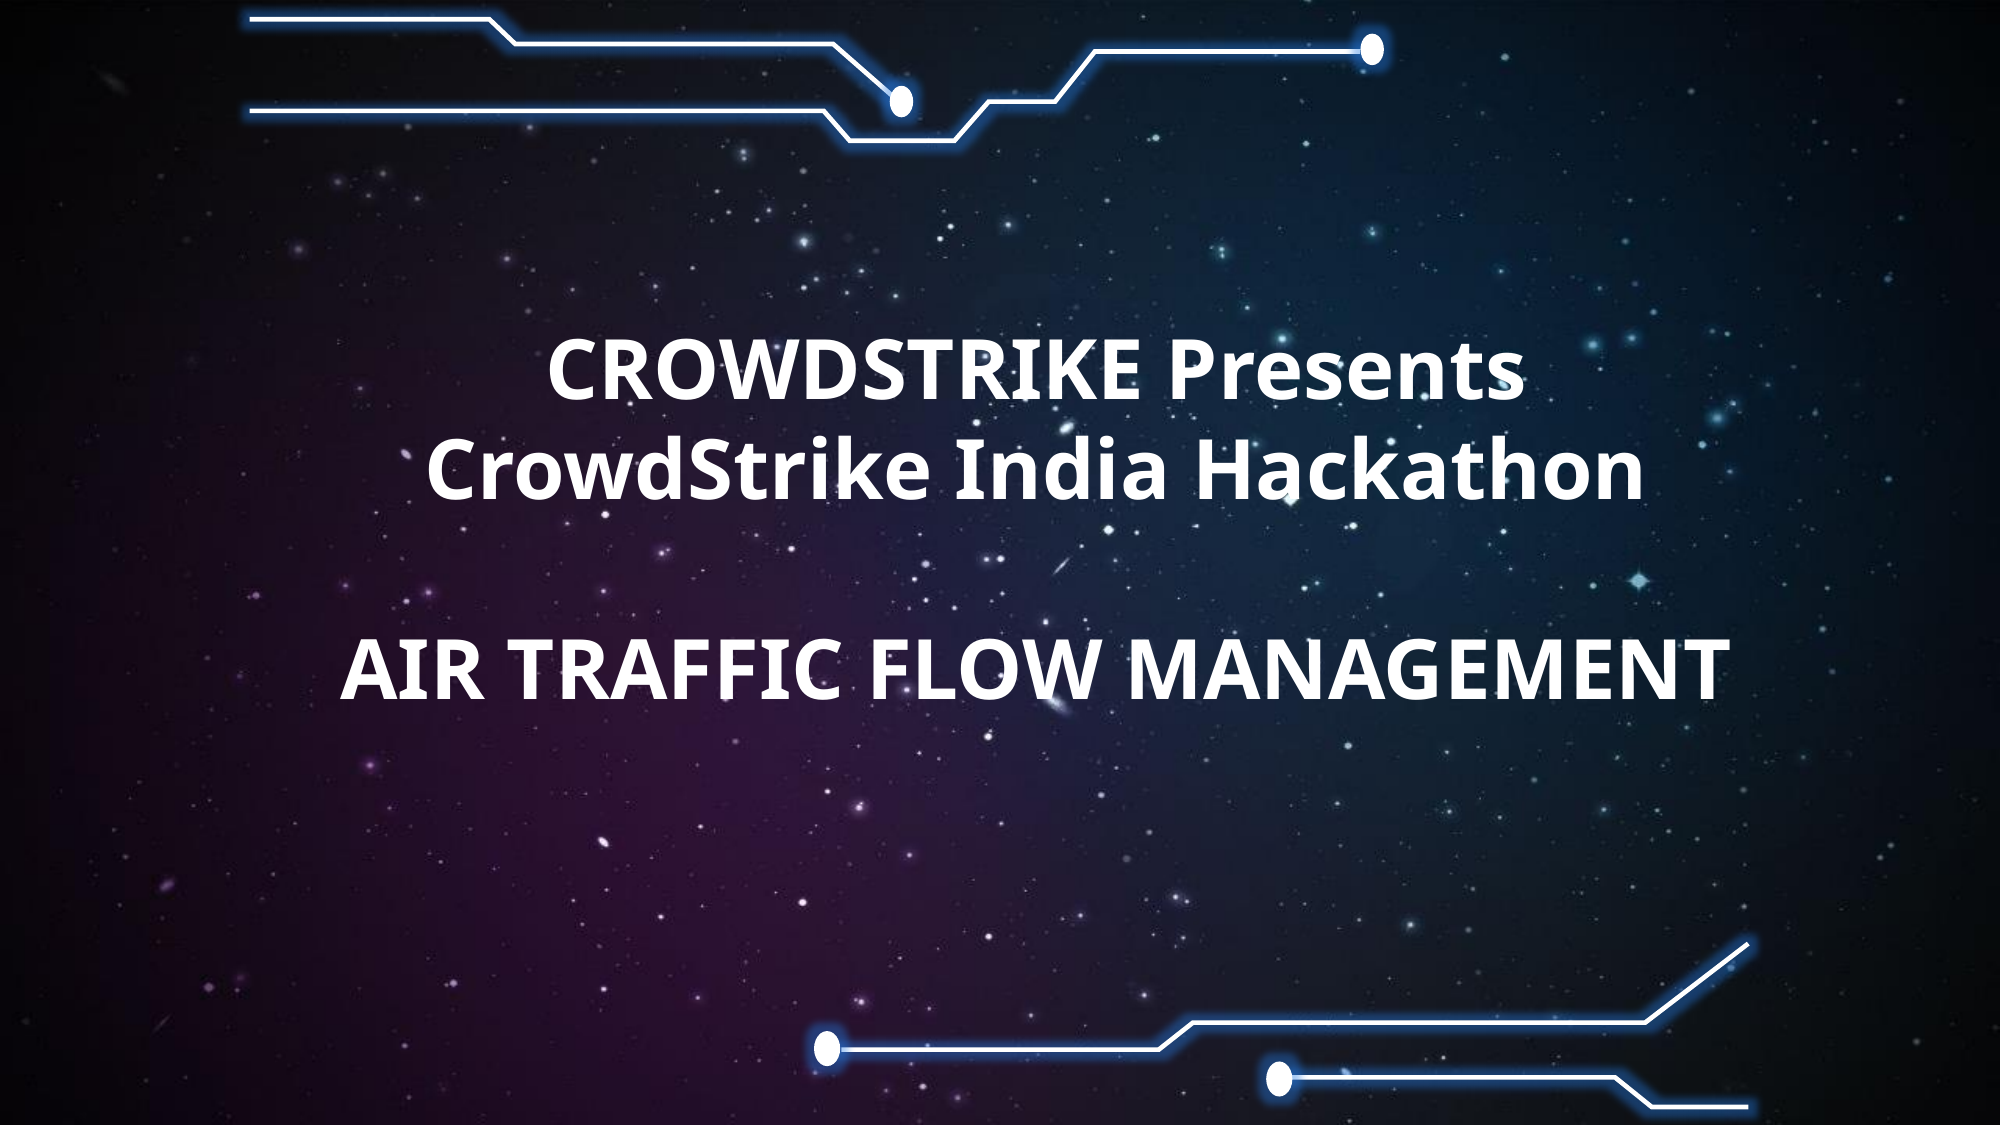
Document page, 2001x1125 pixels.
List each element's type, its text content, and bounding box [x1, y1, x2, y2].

text_box [249, 19, 859, 77]
text_box [1306, 1077, 1749, 1108]
text_box [855, 943, 1749, 1050]
text_box [443, 154, 1556, 313]
text_box [814, 1031, 841, 1067]
picture [0, 0, 2000, 1125]
text_box [442, 670, 1556, 969]
text_box [1360, 33, 1384, 66]
text_box [249, 51, 1347, 141]
text_box CROWDSTRIKE Presents CrowdStrike India Hackathon AIR TRAFFIC FLOW MANAGEMENT [324, 313, 1749, 670]
text_box [1266, 1061, 1293, 1097]
text_box [889, 85, 914, 118]
